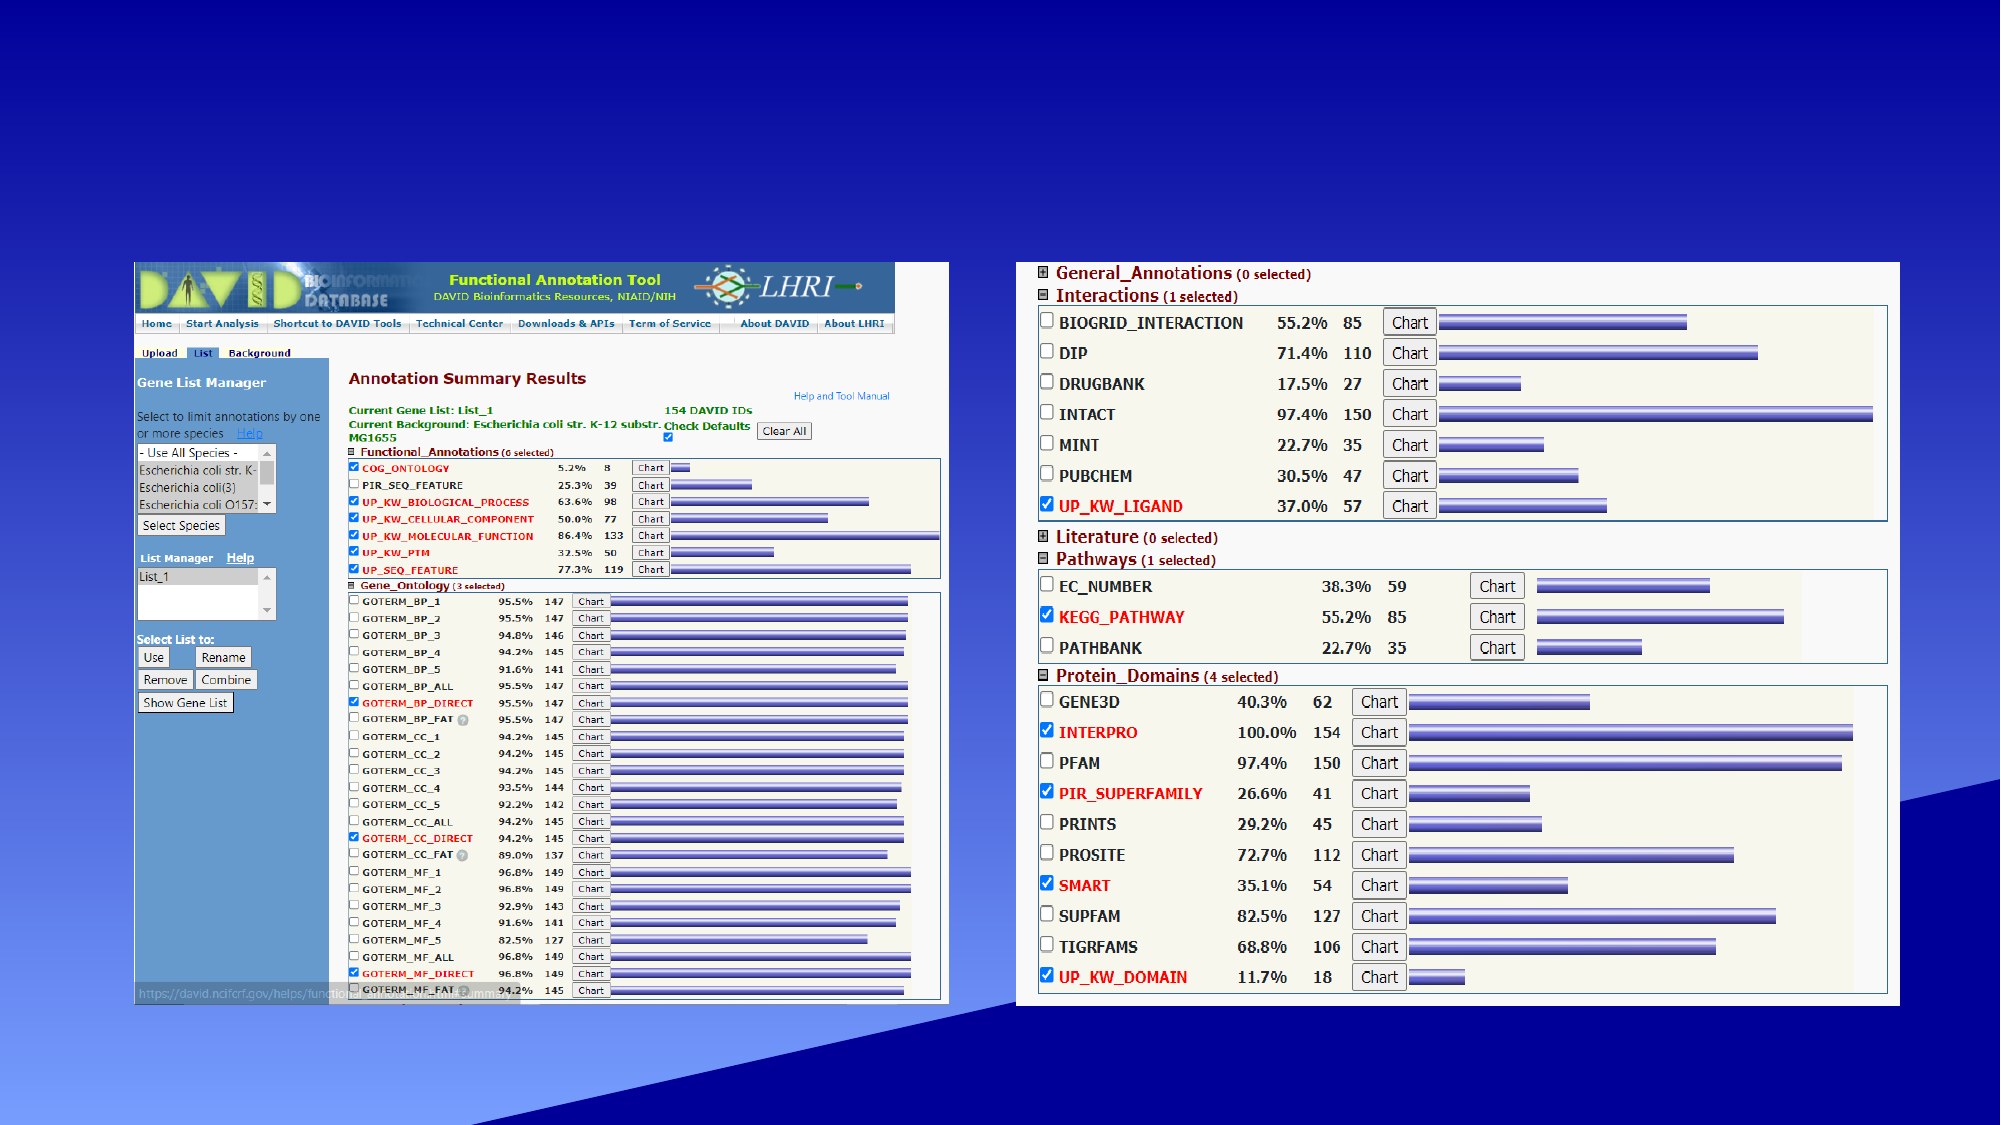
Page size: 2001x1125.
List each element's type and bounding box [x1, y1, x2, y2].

list [134, 262, 949, 1005]
list [1016, 262, 1900, 1006]
